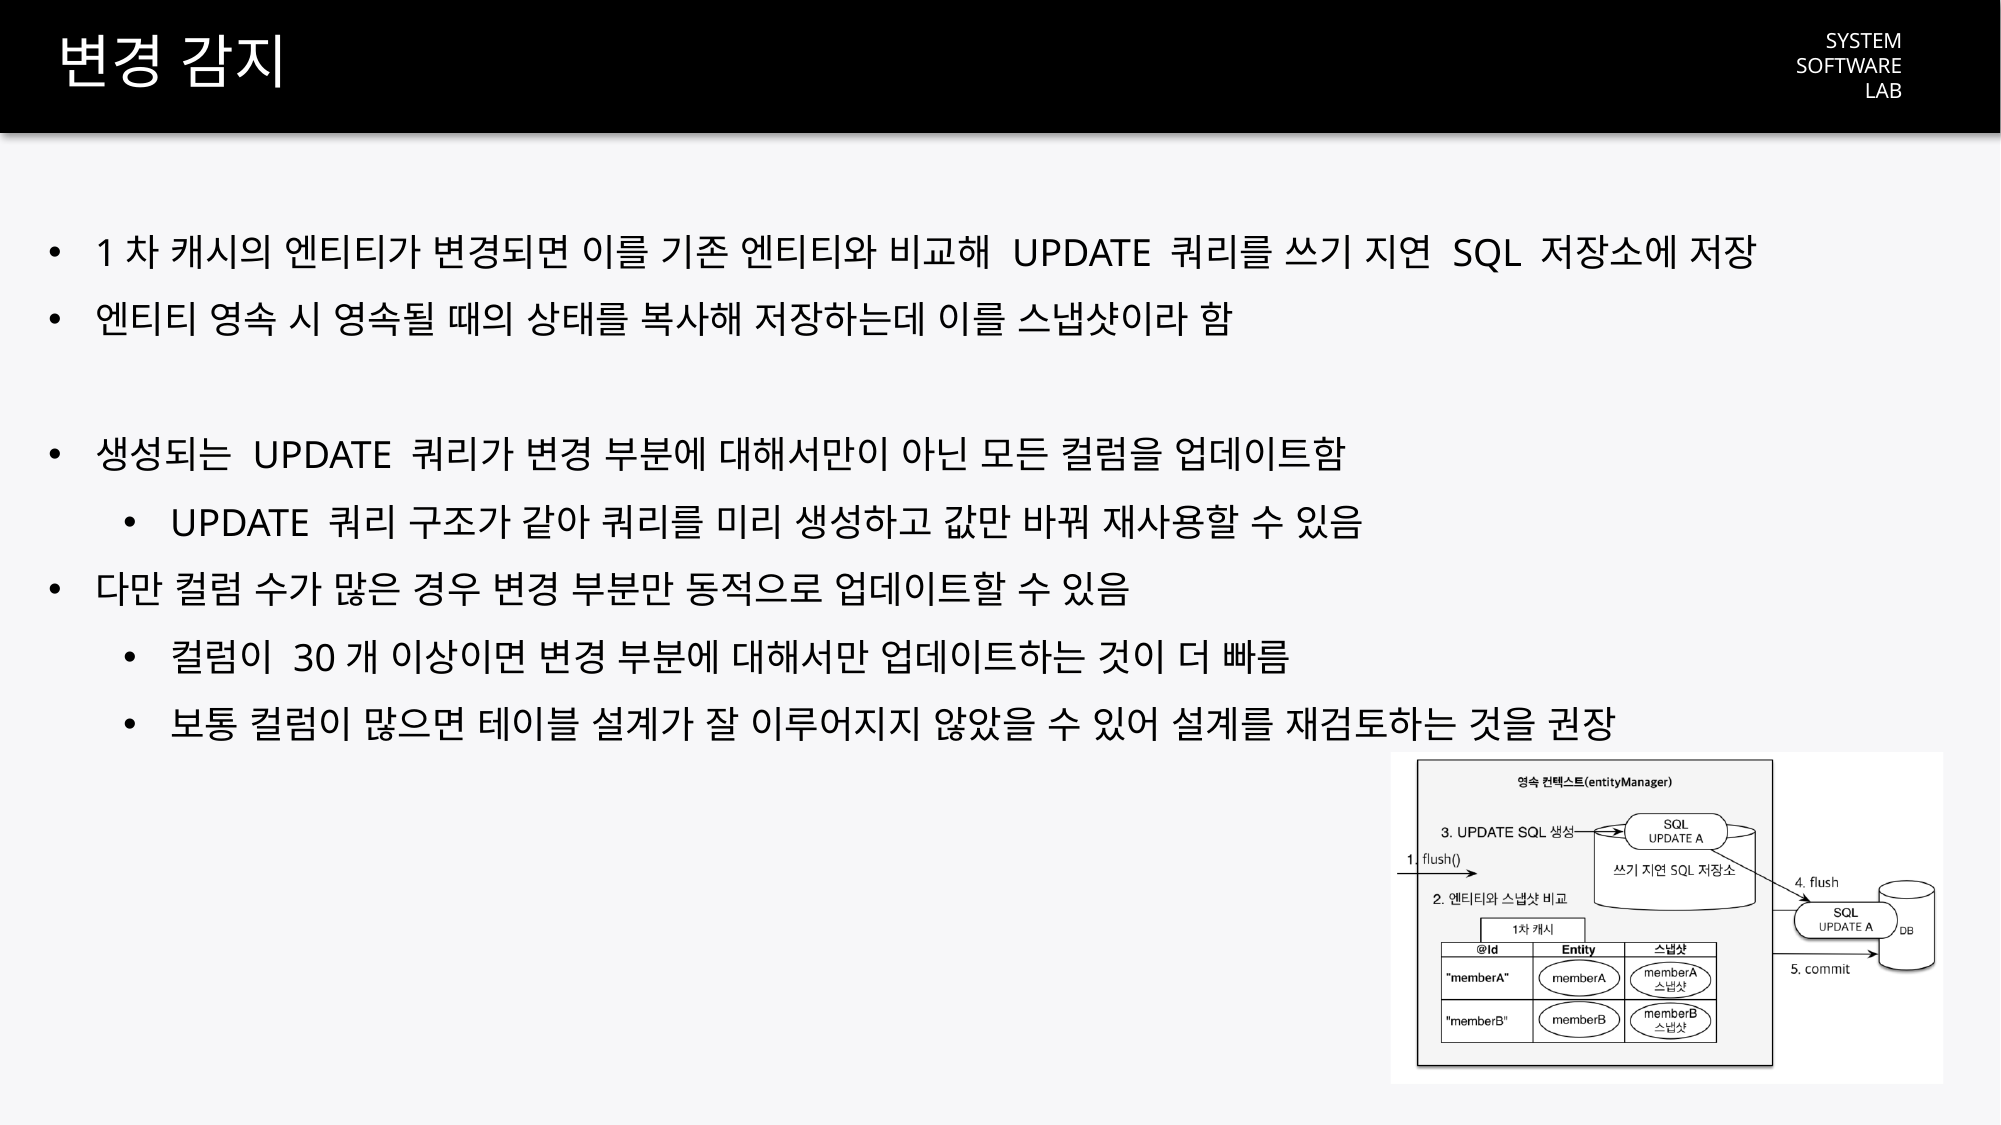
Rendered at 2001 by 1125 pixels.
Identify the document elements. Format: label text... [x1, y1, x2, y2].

title 변경 감지 [42, 25, 1694, 112]
text_box 1차 캐시의 엔티티가 변경되면 이를 기존 엔티티와 비교해 UPDATE 쿼리를 쓰기 지연 SQL 저장소에 저장 엔티티 영속 시 영속될 때의 상태를 복사해 저장하는데 이를 스냅샷이라 함 생성되는 UPDATE 쿼리가 변경 부분에 대해서만이 아닌 모든 컬럼을 업데이트함 UPDATE 쿼리 구조가 같아 쿼리를 미리 생성하고 값만 바꿔 재사용할 수 있음 다만 컬럼 수가 많은 경우 변경 부분만 동적으로 업데이트할 수 있음 컬럼이 30개 이상이면 변경 부분에 대해서만 업데이트하는 것이 더 빠름 보통 컬럼이 많으면 테이블 설계가 잘 이루어지지 않았을 수 있어 설계를 재검토하는 것을 권장 [33, 199, 1956, 754]
picture [1390, 752, 1944, 1084]
